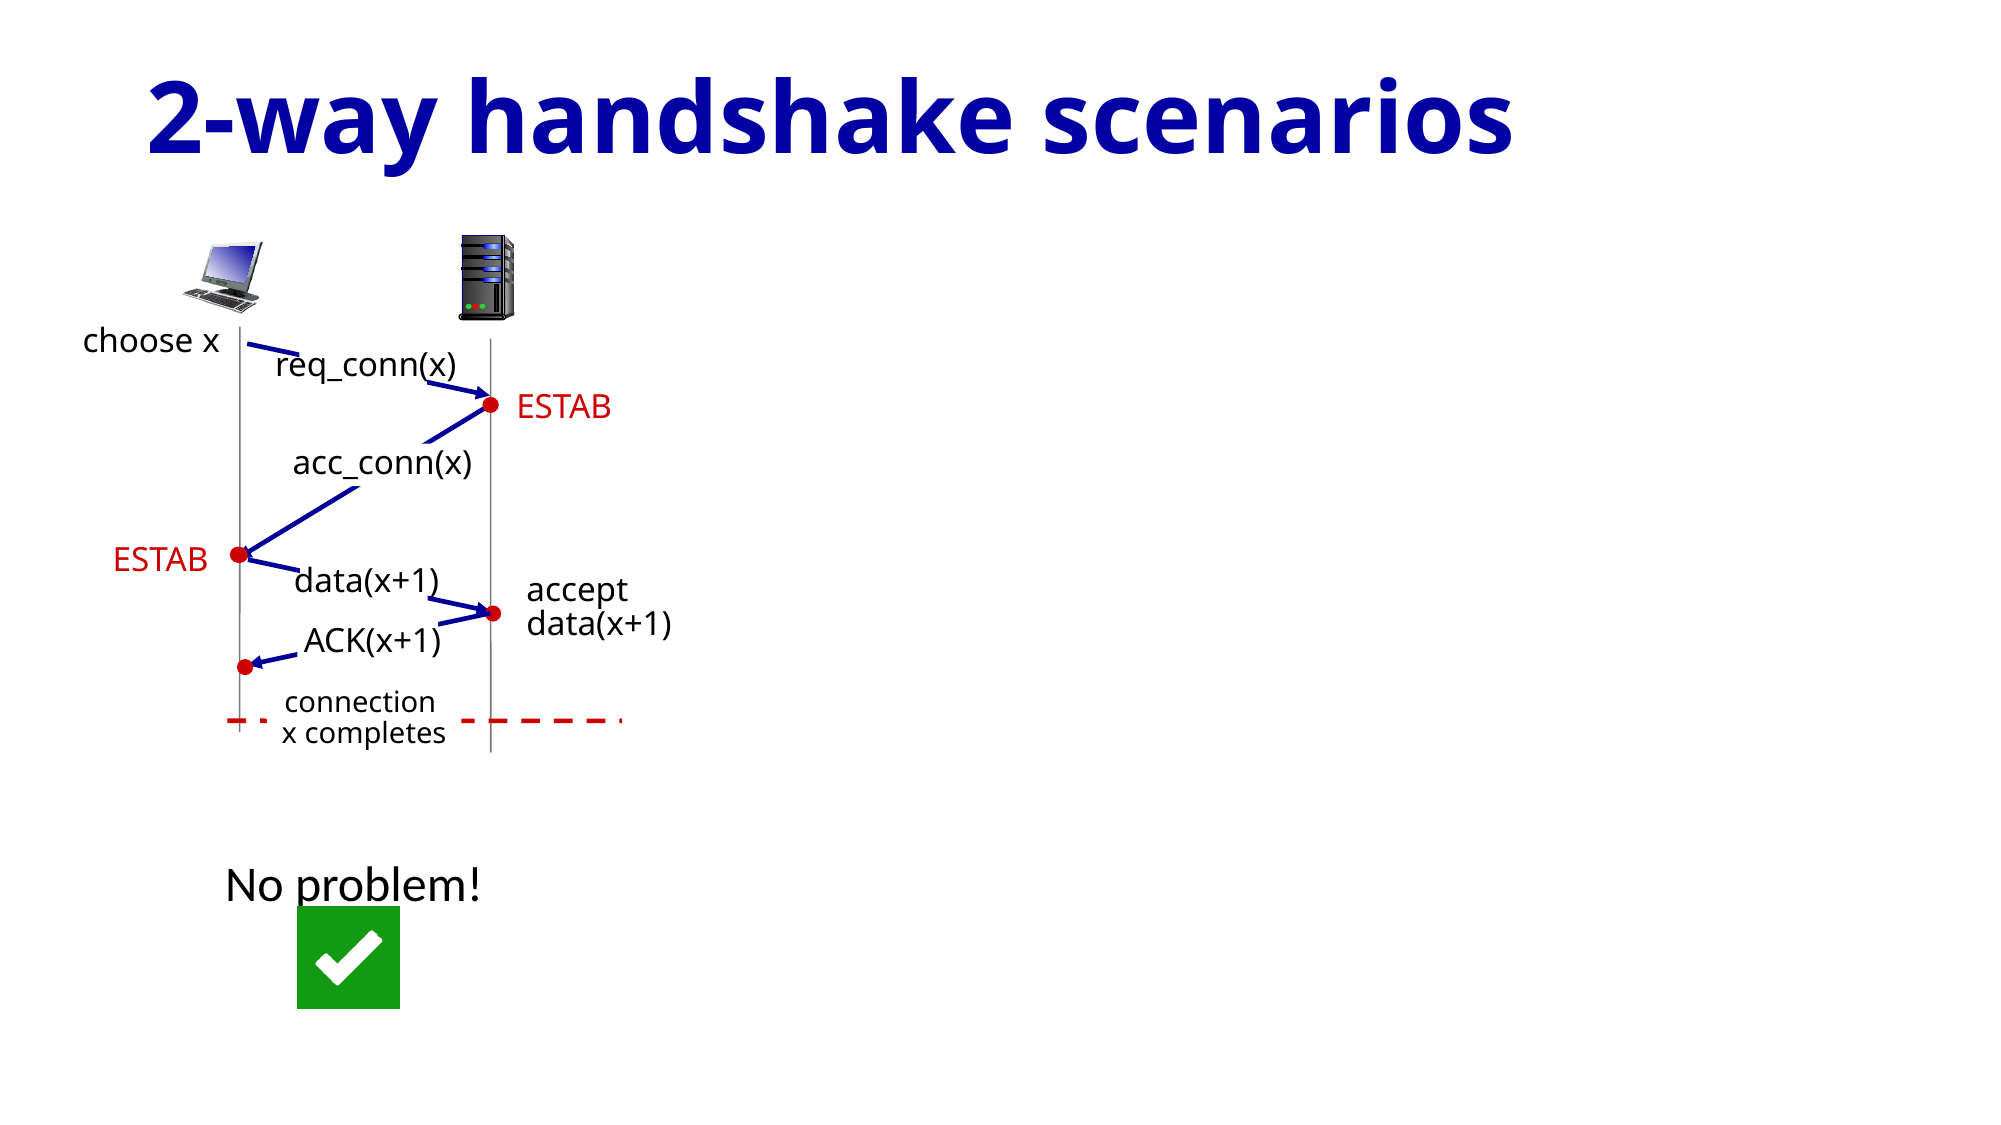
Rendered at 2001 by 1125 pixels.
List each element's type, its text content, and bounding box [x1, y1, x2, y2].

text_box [71, 235, 704, 758]
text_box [208, 844, 500, 1009]
title 2-way handshake scenarios [131, 47, 2000, 195]
